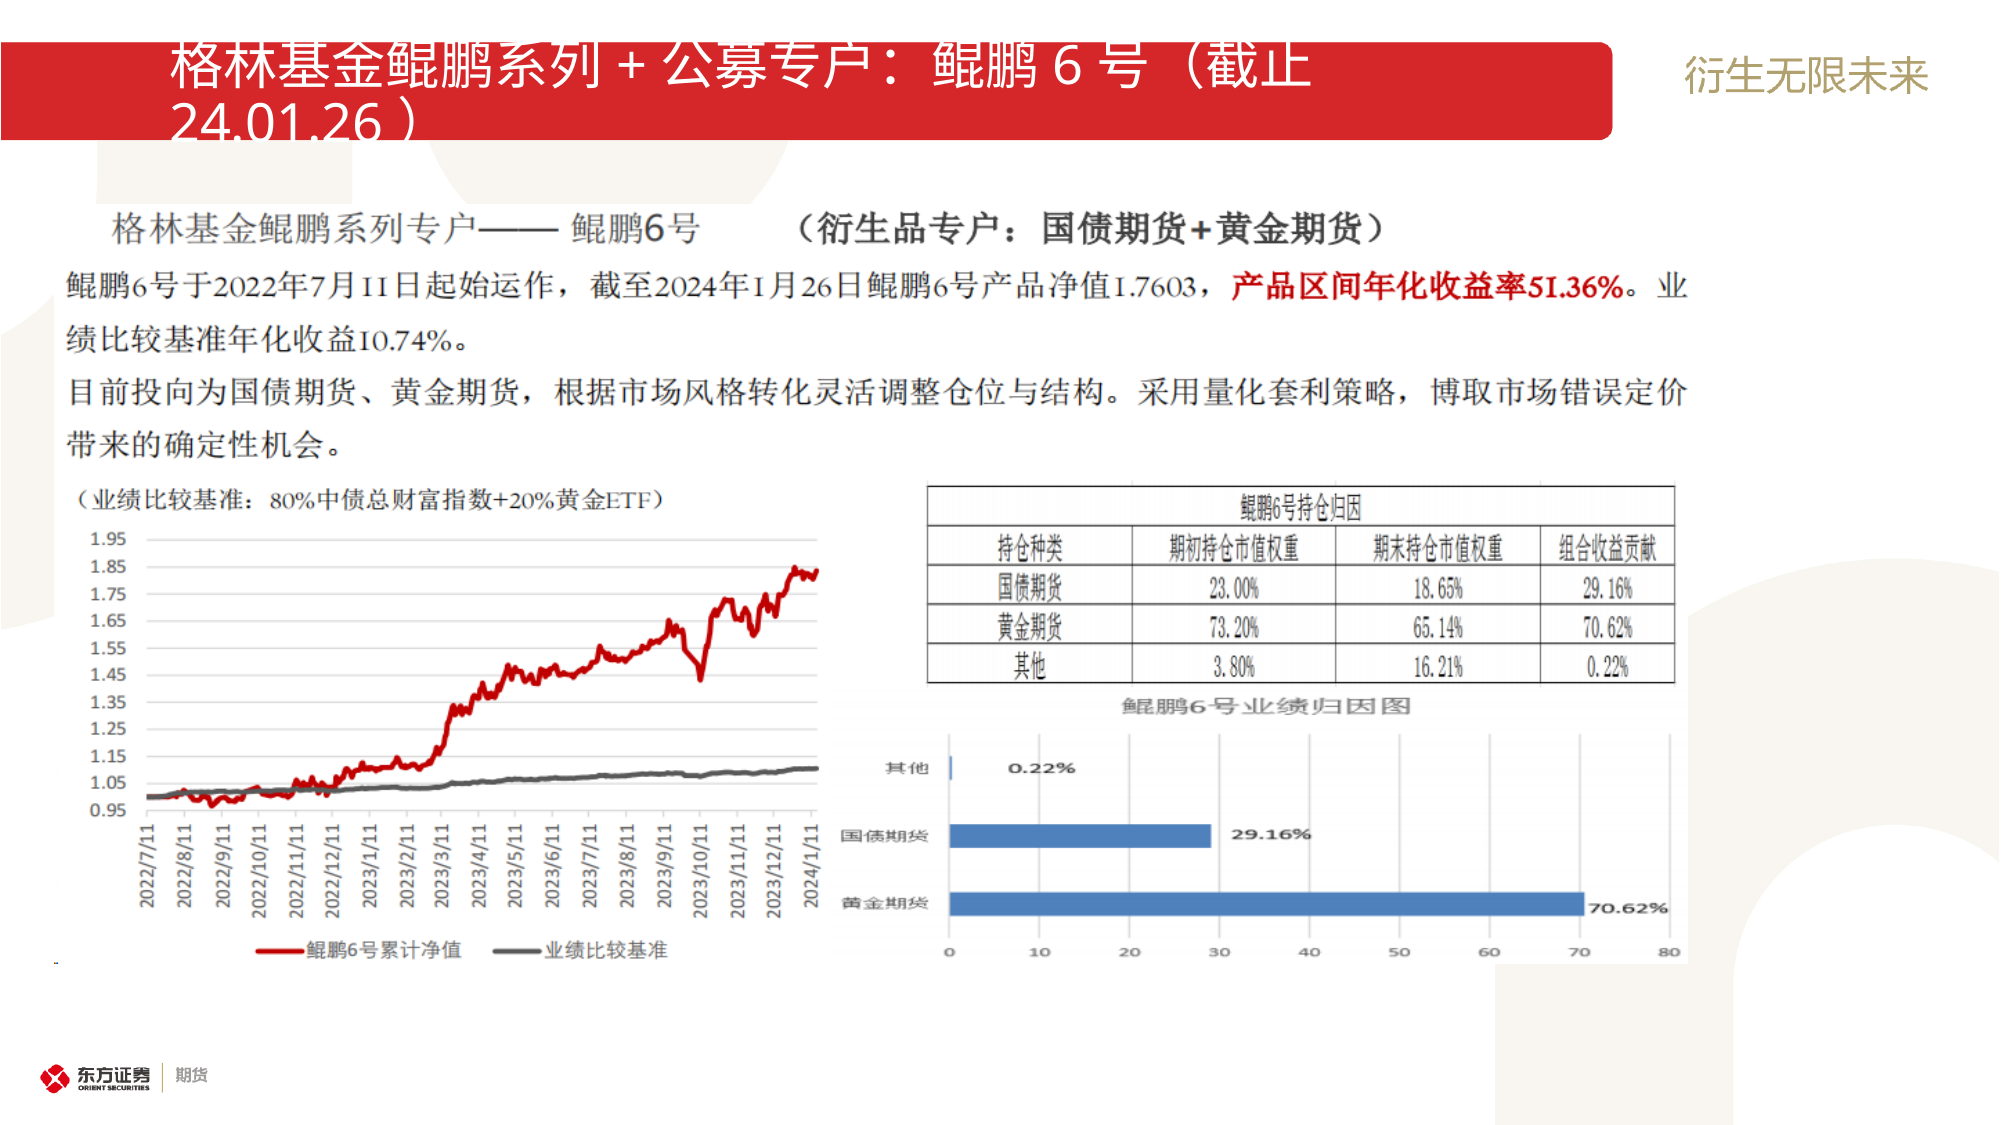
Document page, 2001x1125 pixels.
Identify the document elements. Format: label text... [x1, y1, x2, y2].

picture [1, 0, 1999, 1125]
title 格林基金鲲鹏系列+公募专户：鲲鹏6号（截止24.01.26） [154, 0, 1559, 204]
